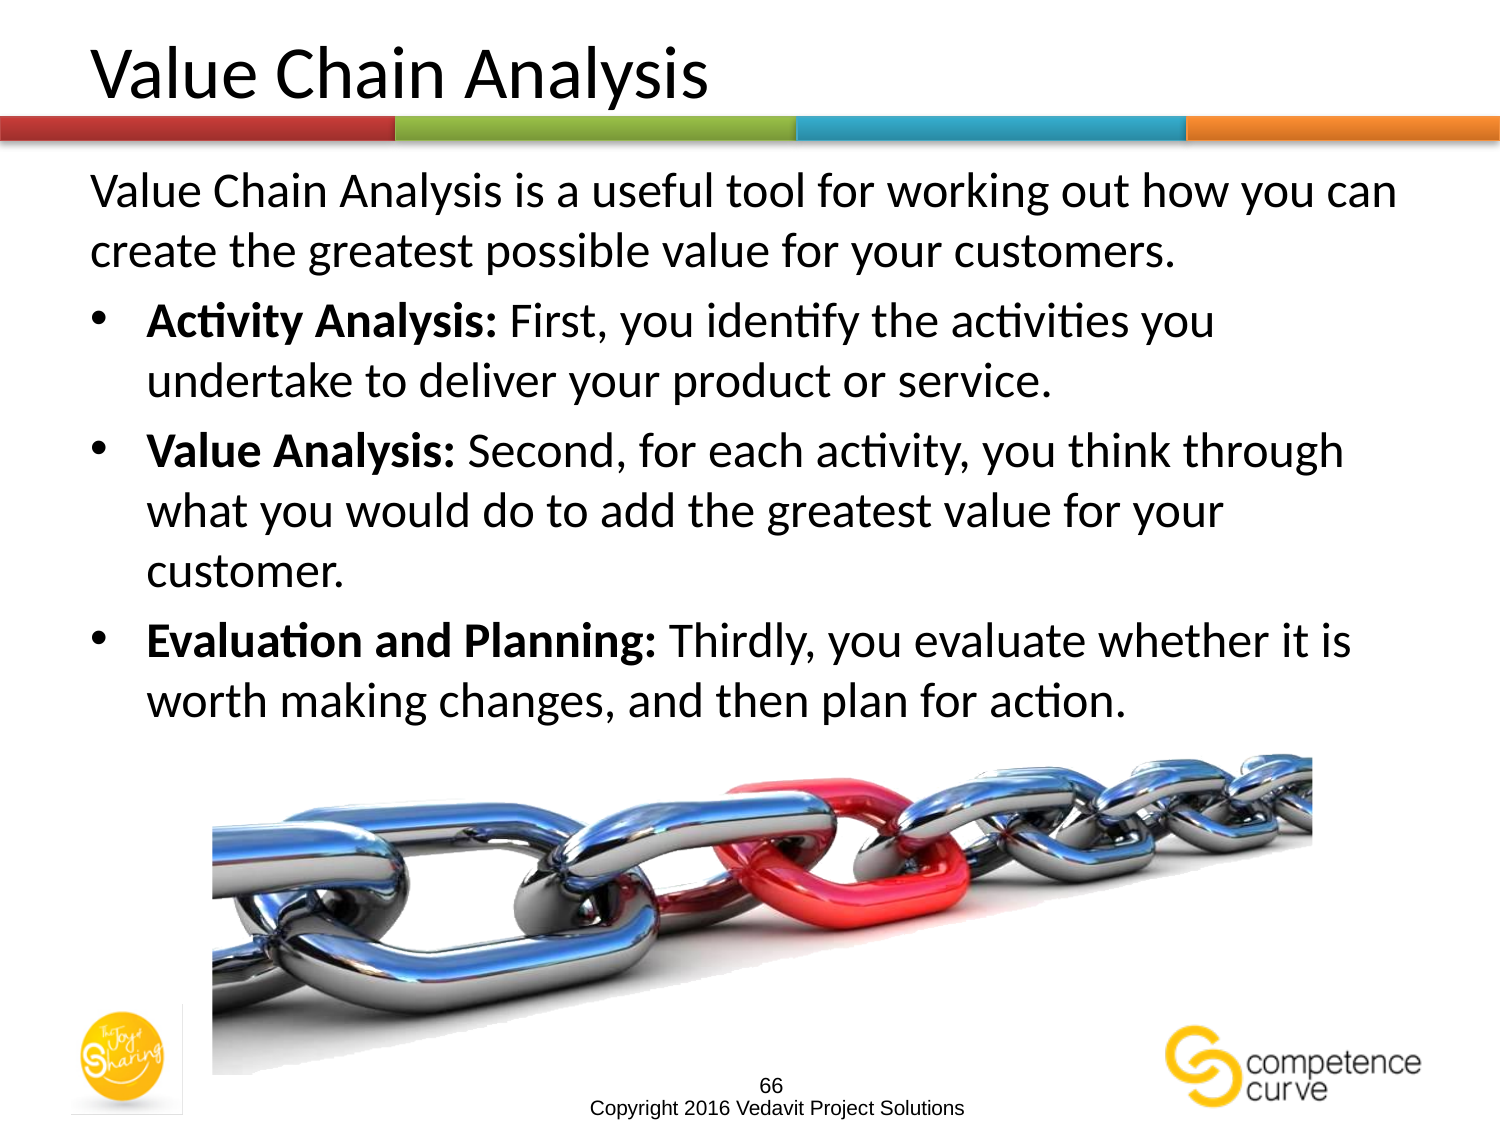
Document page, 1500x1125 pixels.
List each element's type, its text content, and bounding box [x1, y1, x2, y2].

picture [212, 624, 1425, 1112]
list Value Chain Analysis is a useful tool for working out how you can create the greatest possible value for your customers. Activity Analysis: First, you identify the activities you undertake to deliver your product or service. Value Analysis: Second, for each activity, you think through what you would do to add the greatest value for your customer. Evaluation and Planning: Thirdly, you evaluate whether it is worth making changes, and then plan for action. [74, 149, 1426, 1001]
footer Copyright 2016 Vedavit Project Solutions [575, 1087, 1050, 1125]
title Value Chain Analysis [74, 0, 1426, 149]
picture [71, 1004, 184, 1116]
